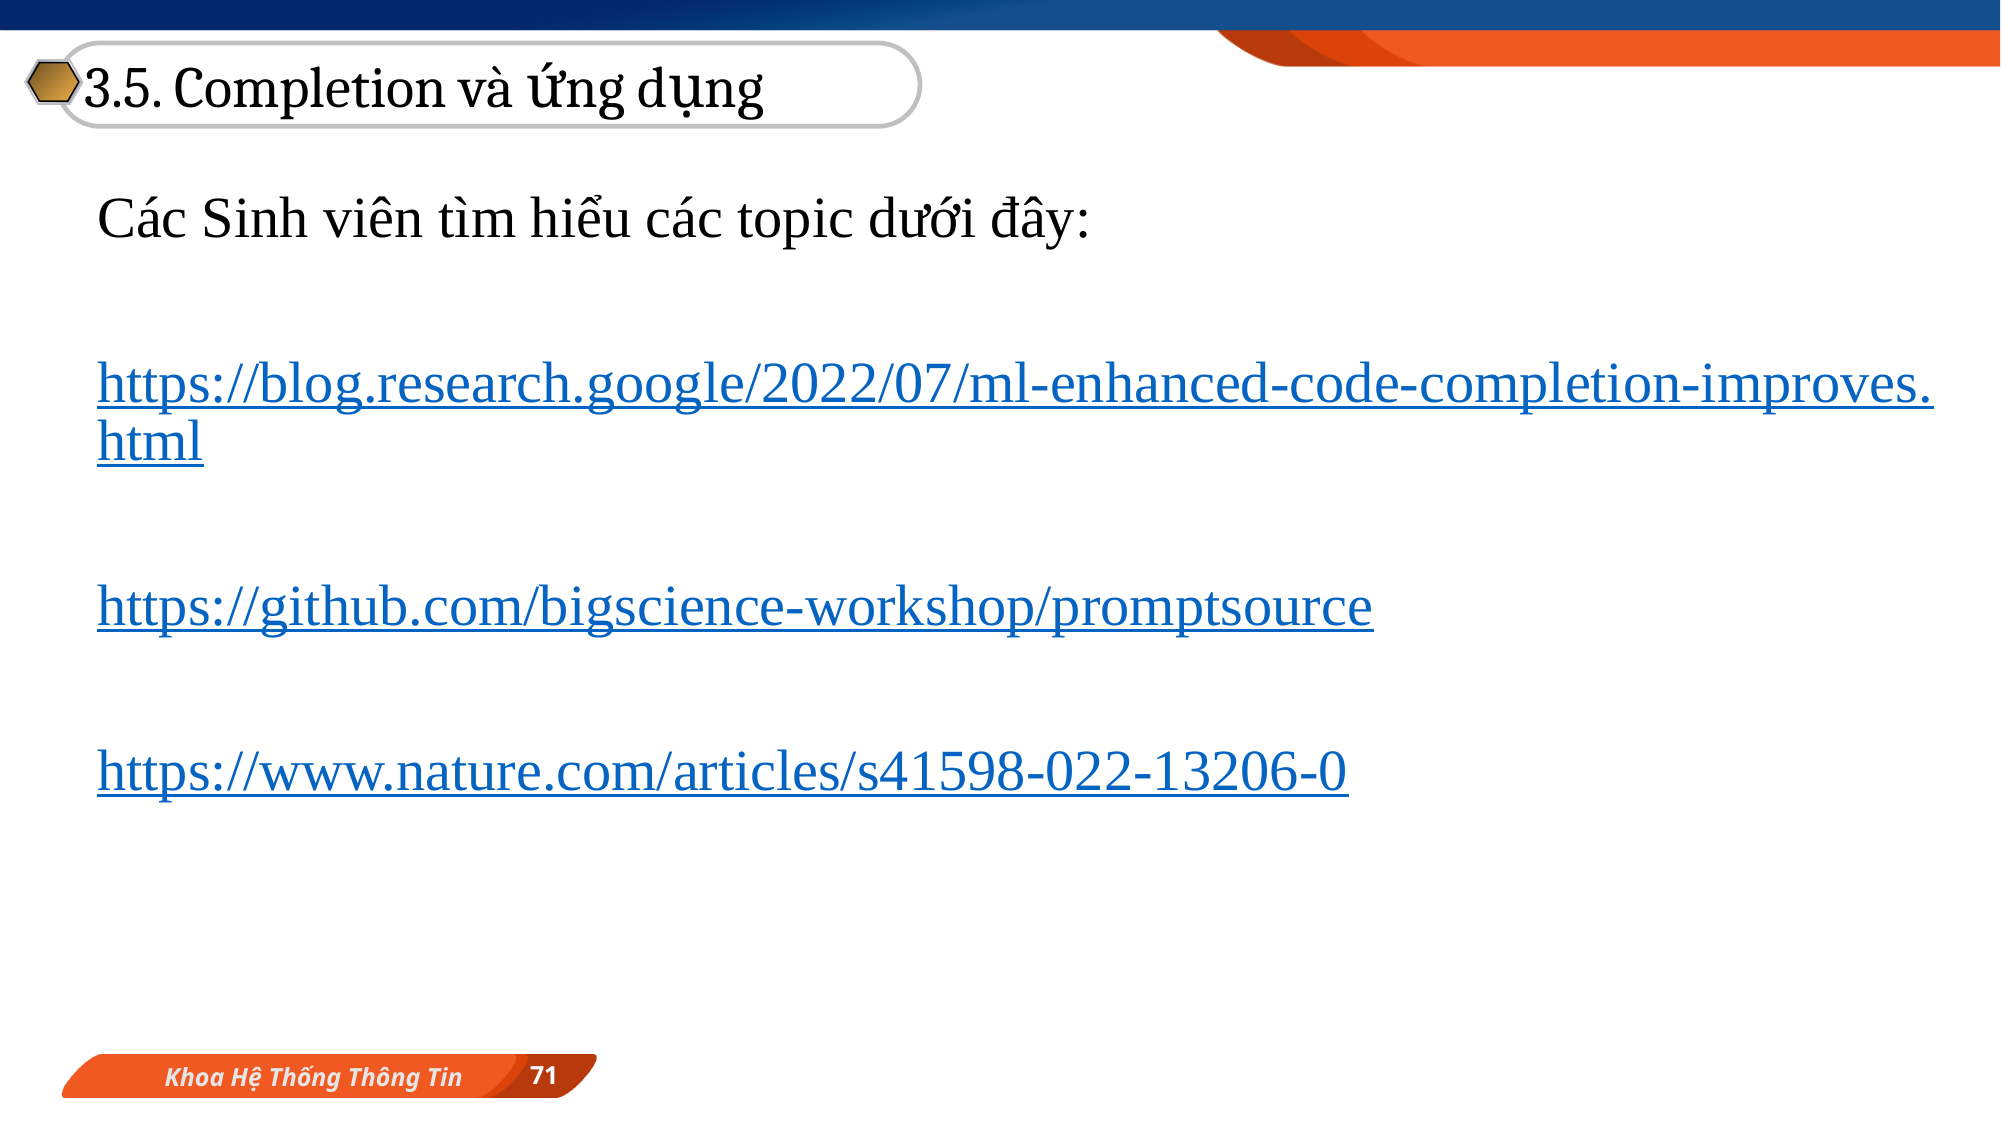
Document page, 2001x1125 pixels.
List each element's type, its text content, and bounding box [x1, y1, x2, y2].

text_box Các Sinh viên tìm hiểu các topic dưới đây: https://blog.research.google/2022/07/ml-enhanced-code-completion-improves.html https://github.com/bigscience-workshop/promptsource https://www.nature.com/articles/s41598-022-13206-0 [82, 171, 1958, 834]
picture [0, 0, 2001, 71]
slide_number 71 [508, 1046, 574, 1106]
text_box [24, 42, 921, 127]
picture [34, 1017, 624, 1125]
footer Khoa Hệ Thống Thông Tin [119, 1054, 508, 1098]
